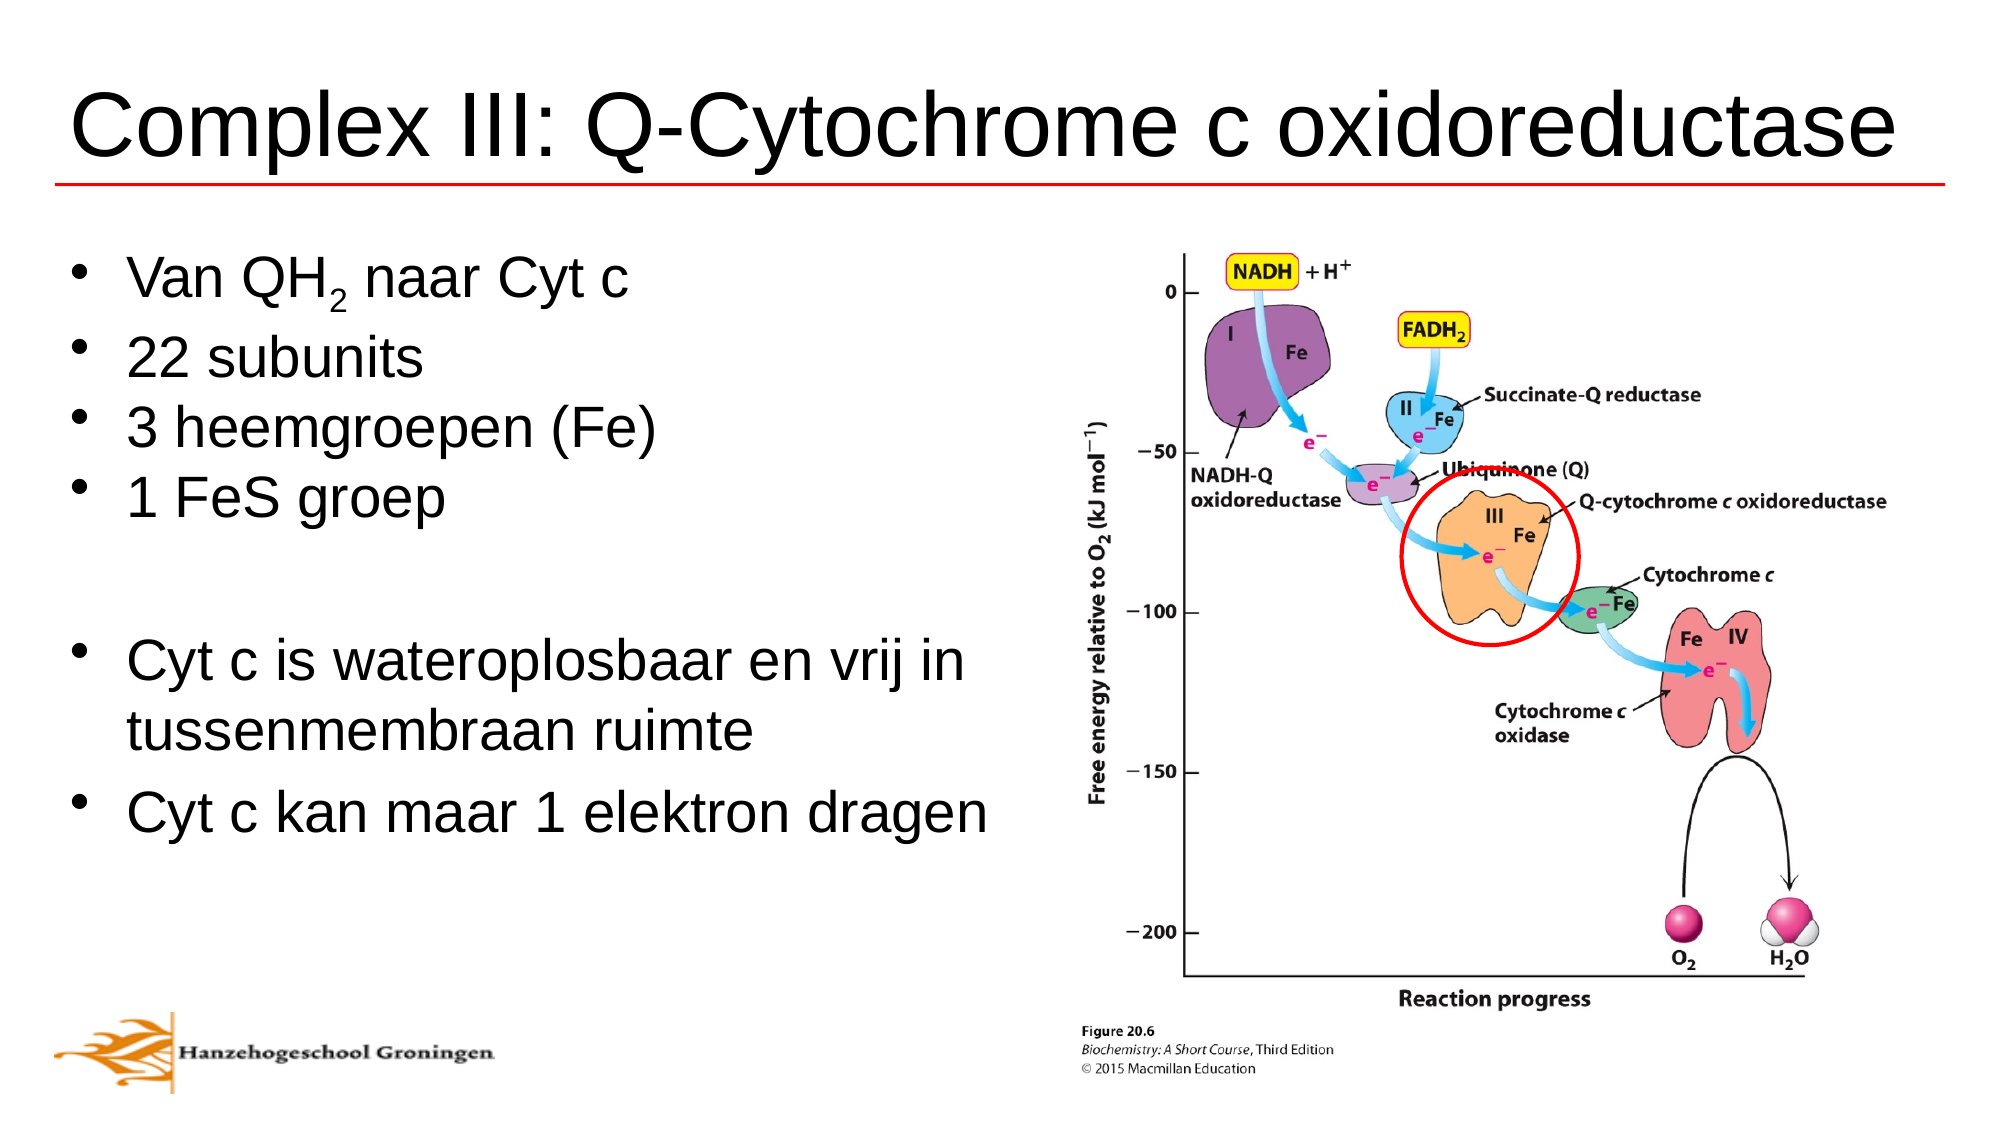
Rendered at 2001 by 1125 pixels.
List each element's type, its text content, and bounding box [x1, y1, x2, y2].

list Van QH2 naar Cyt c 22 subunits 3 heemgroepen (Fe) 1 FeS groep Cyt c is wateroplosbaar en vrij in tussenmembraan ruimte Cyt c kan maar 1 elektron dragen [54, 231, 1012, 975]
title Complex III: Q-Cytochrome c oxidoreductase [54, 54, 1946, 185]
picture [54, 1012, 495, 1094]
picture [1075, 242, 1894, 1080]
